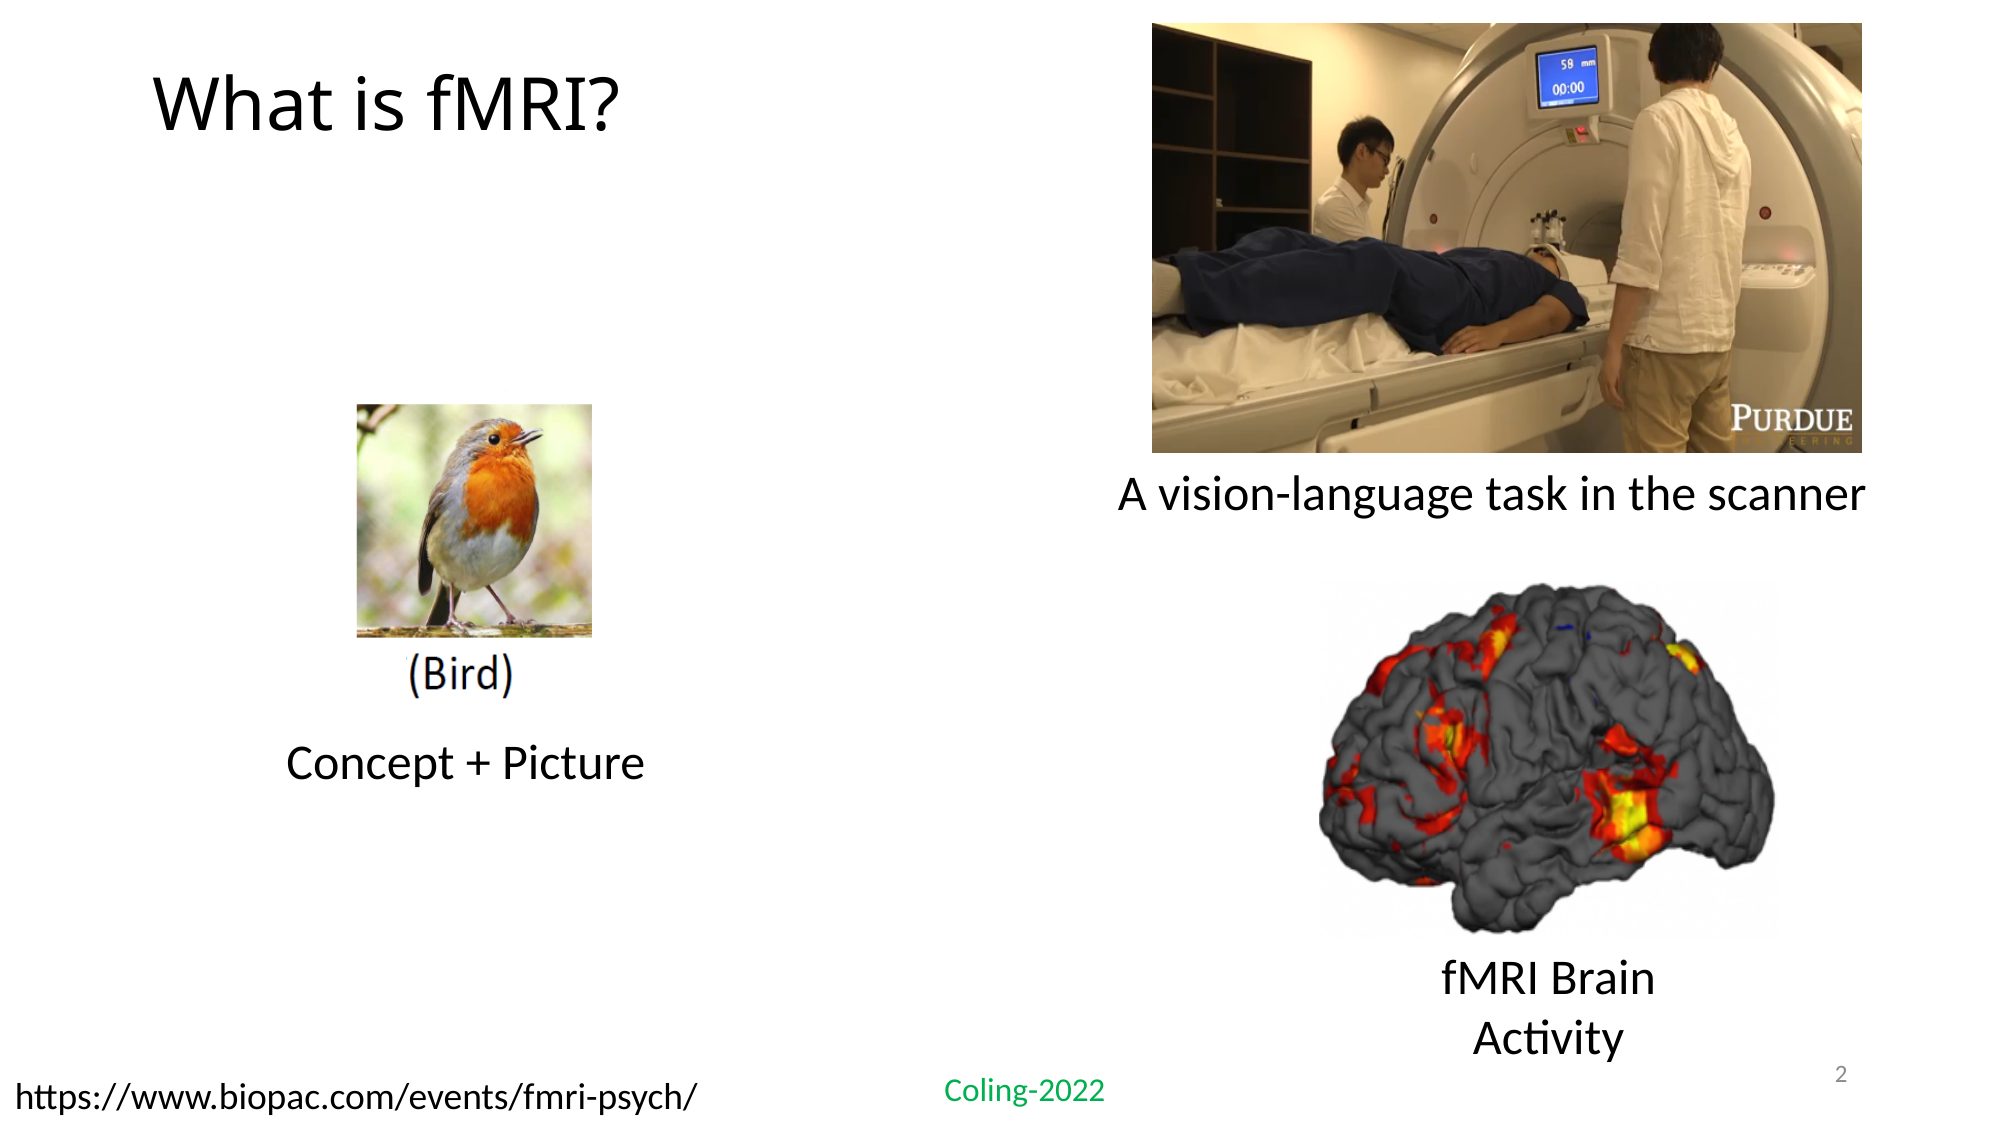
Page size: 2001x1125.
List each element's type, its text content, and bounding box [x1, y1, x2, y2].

text_box Concept + Picture [253, 721, 690, 797]
title What is fMRI? [137, 59, 1151, 155]
text_box fMRI Brain Activity [1406, 938, 1692, 1072]
text_box A vision-language task in the scanner [1103, 452, 1911, 528]
picture [1319, 582, 1778, 938]
footer Coling-2022 [665, 1058, 1385, 1119]
slide_number 2 [1412, 1042, 1863, 1103]
picture [331, 390, 612, 734]
text_box https://www.biopac.com/events/fmri-psych/ [0, 1064, 1000, 1125]
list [1151, 22, 1863, 454]
